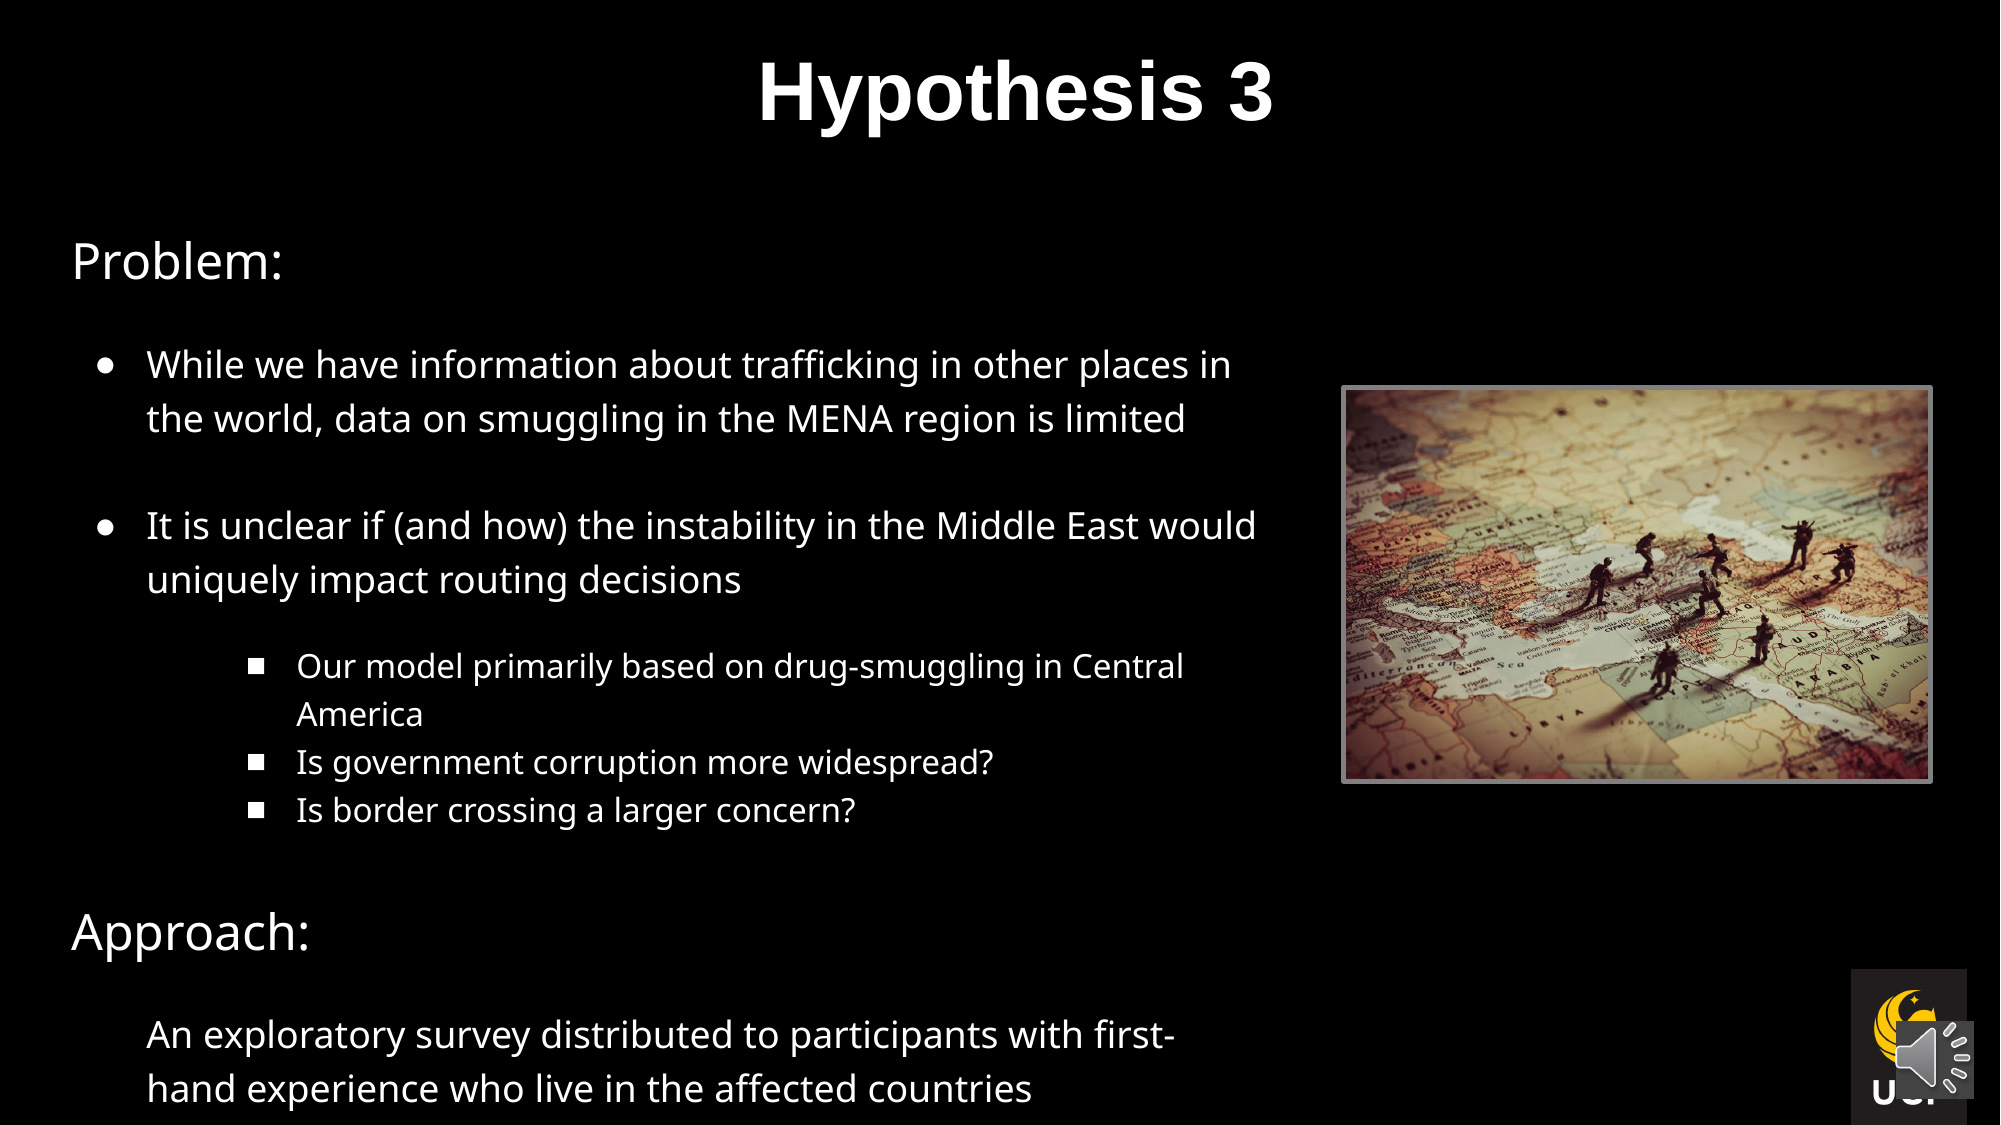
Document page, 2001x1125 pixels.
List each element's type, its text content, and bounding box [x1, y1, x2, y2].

picture [1851, 968, 1976, 1125]
list Problem: While we have information about trafficking in other places in the world, data on smuggling in the MENA region is limited It is unclear if (and how) the instability in the Middle East would uniquely impact routing decisions Our model primarily based on drug-smuggling in Central America Is government corruption more widespread? Is border crossing a larger concern? Approach: An exploratory survey distributed to participants with first-hand experience who live in the affected countries [56, 210, 1279, 1066]
picture [1345, 389, 1929, 780]
title Hypothesis 3 [56, 41, 2000, 261]
